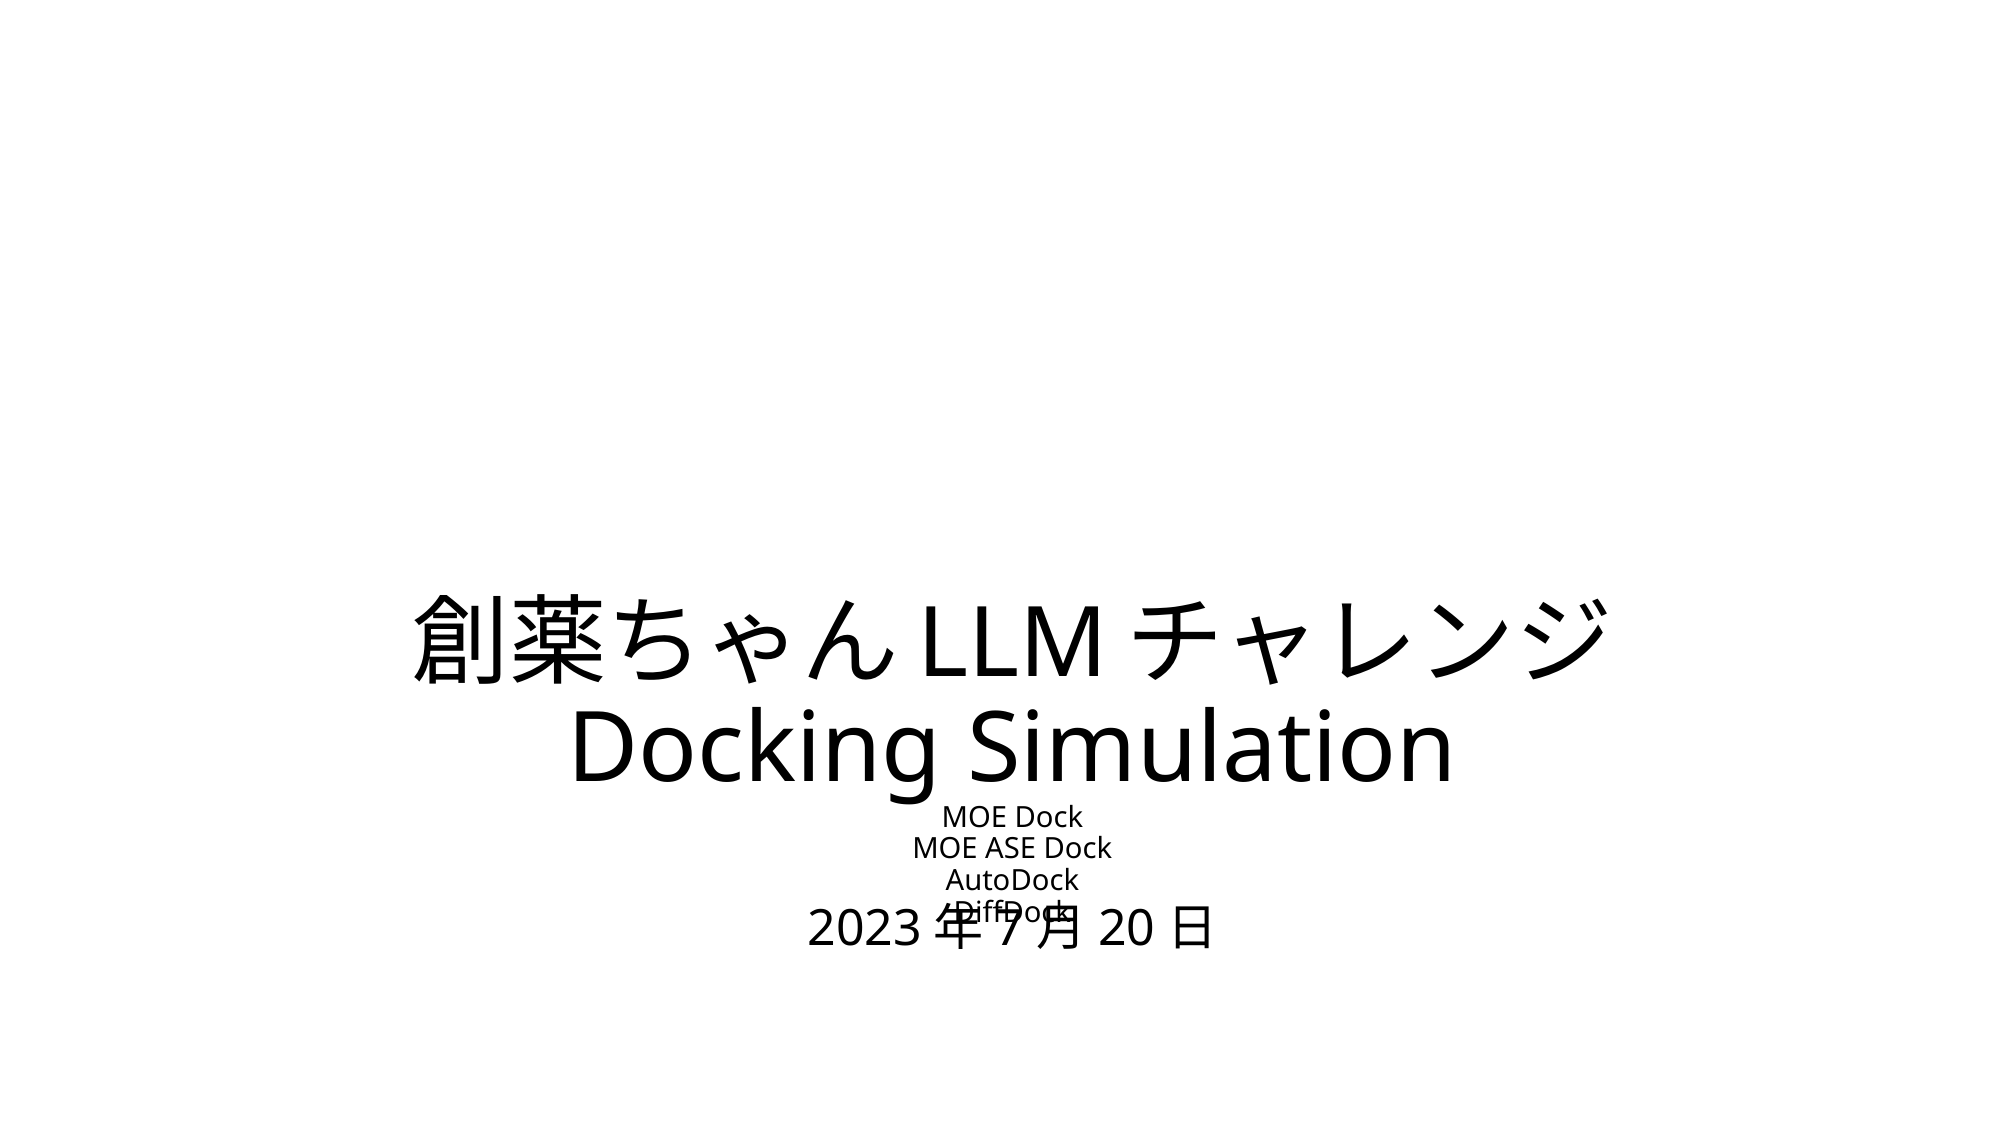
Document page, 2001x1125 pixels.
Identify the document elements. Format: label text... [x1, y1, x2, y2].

subtitle 2023年7月20日 [262, 894, 1763, 1125]
title 創薬ちゃんLLMチャレンジ Docking Simulation MOE Dock MOE ASE Dock AutoDock DiffDock [262, 579, 1763, 894]
